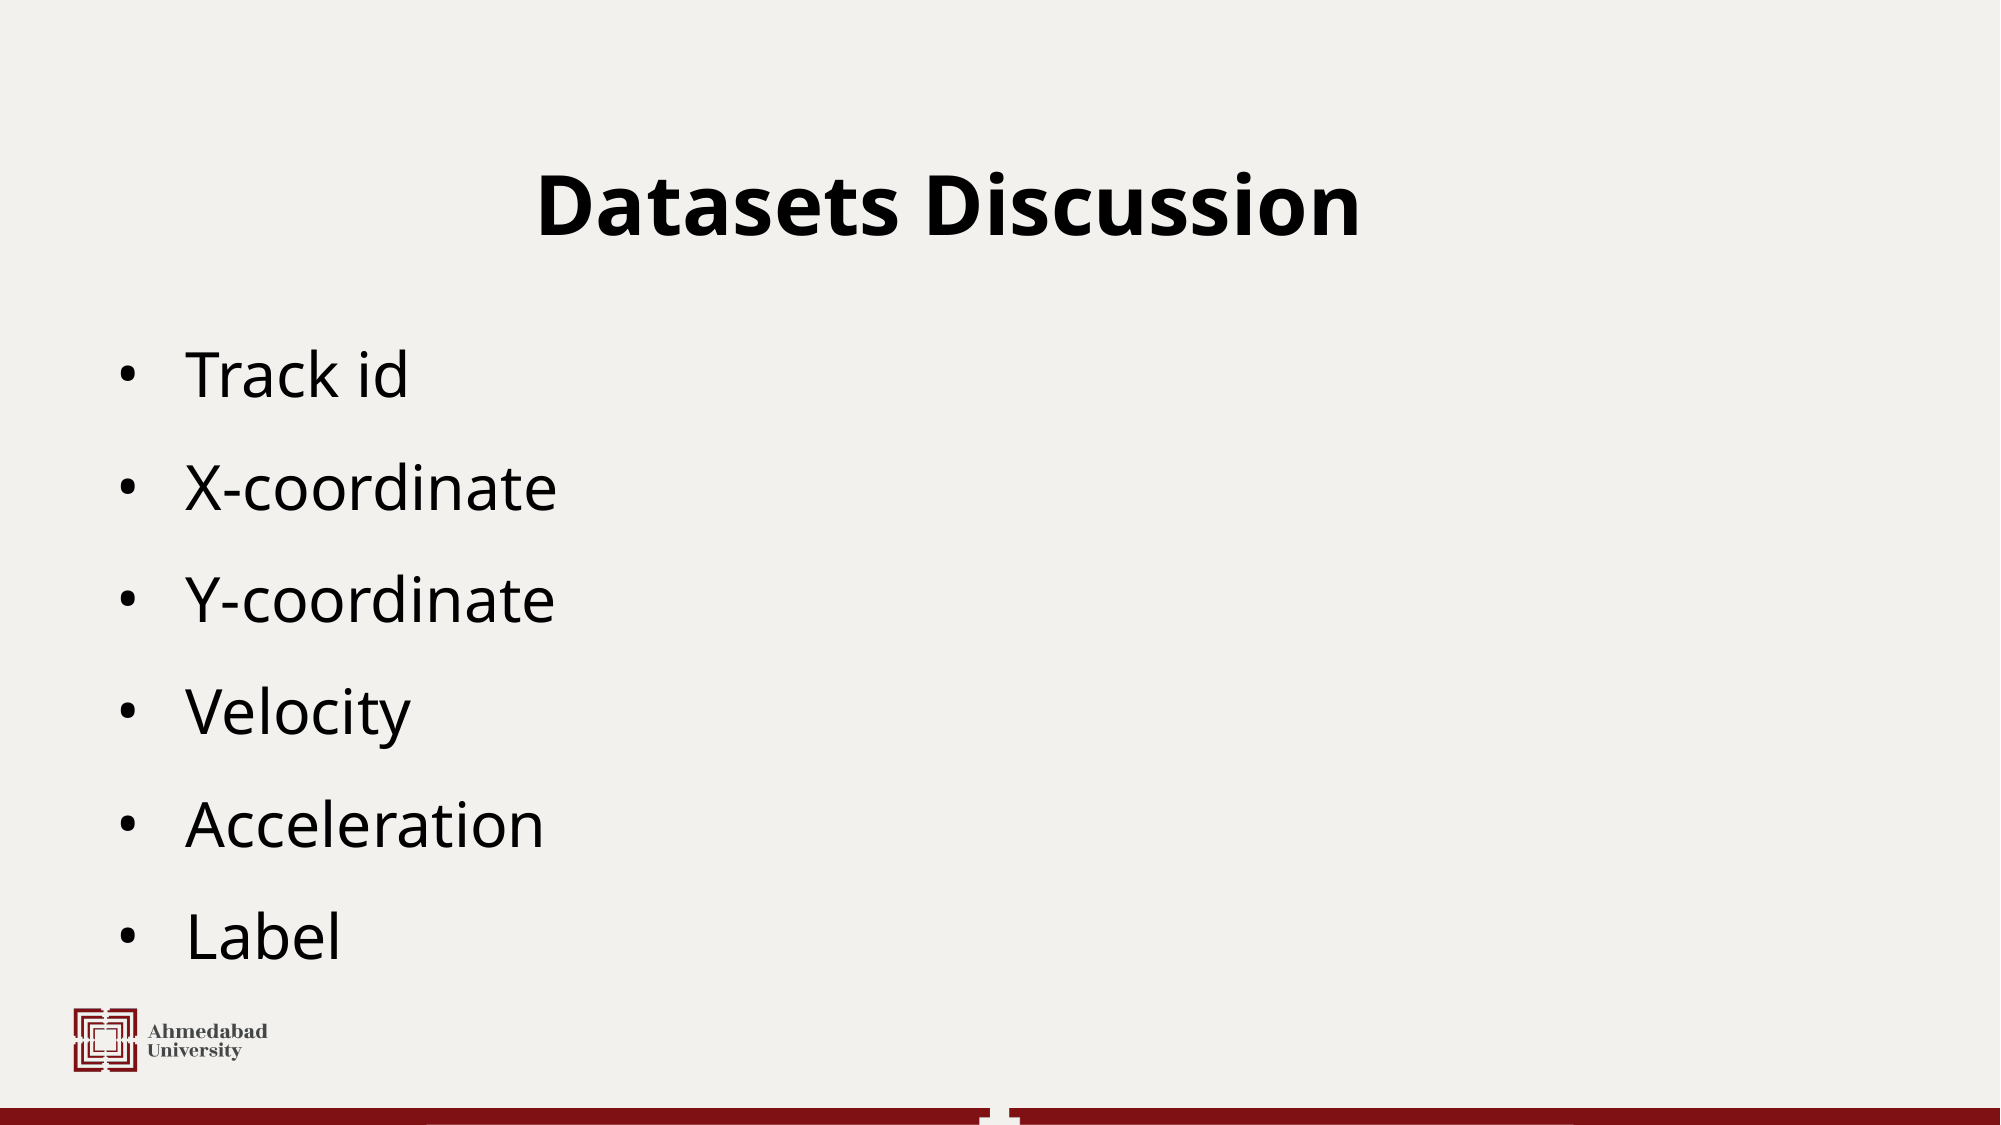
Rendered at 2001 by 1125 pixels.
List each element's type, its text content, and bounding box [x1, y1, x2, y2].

picture [58, 990, 283, 1089]
title Datasets Discussion [97, 43, 1823, 262]
picture [0, 1108, 2000, 1125]
list Track id X-coordinate Y-coordinate Velocity Acceleration Label [95, 290, 1821, 1004]
